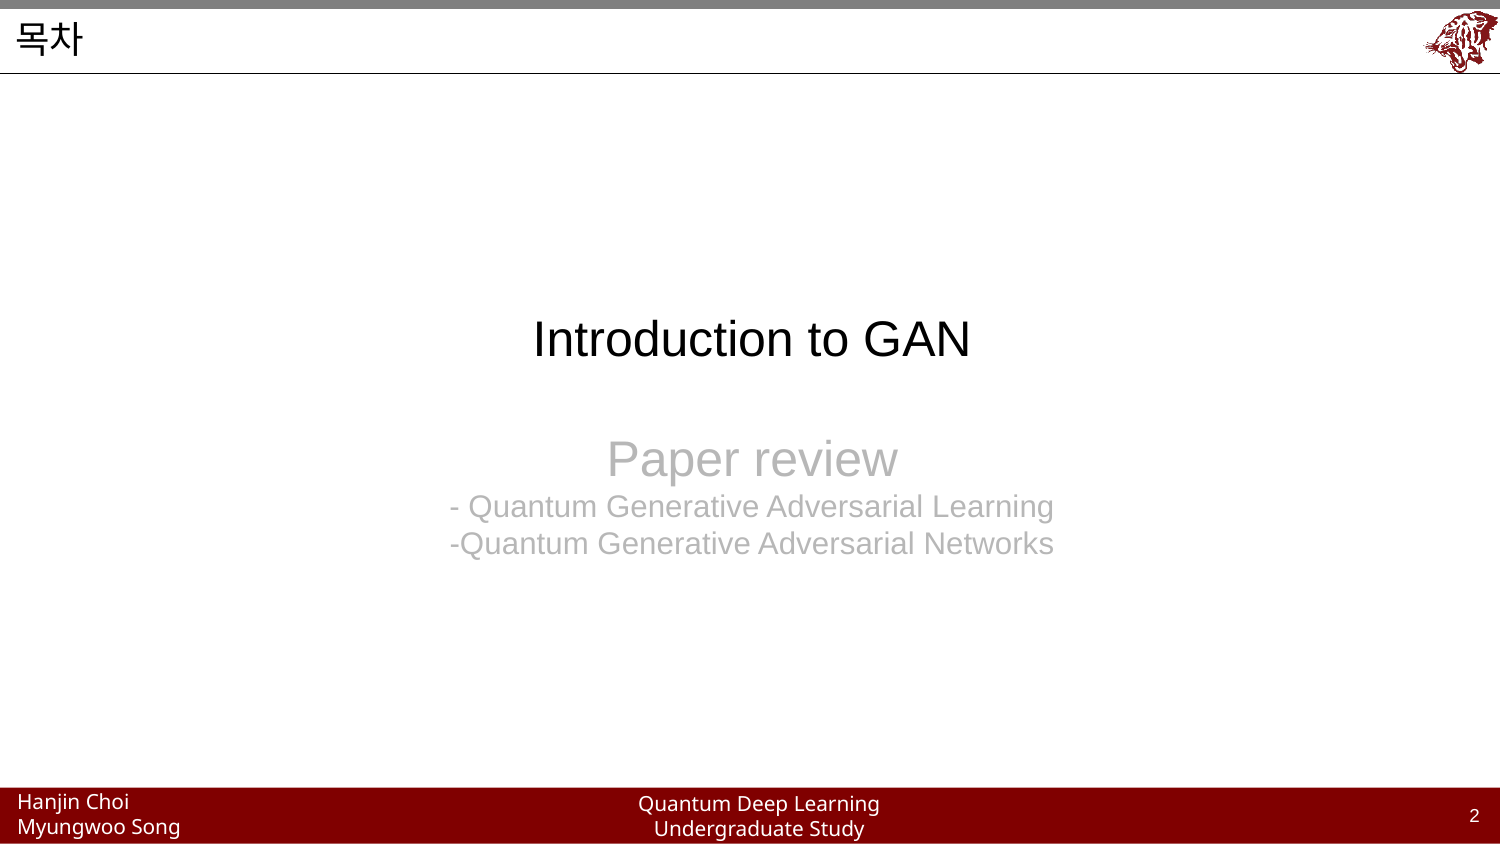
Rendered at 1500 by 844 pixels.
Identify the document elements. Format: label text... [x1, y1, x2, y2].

title 목차 [0, 9, 1314, 74]
slide_number ‹#› [1157, 792, 1495, 838]
picture [1422, 11, 1498, 73]
list Introduction to GAN Paper review - Quantum Generative Adversarial Learning -Quantum Generative Adversarial Networks [14, 86, 1491, 781]
